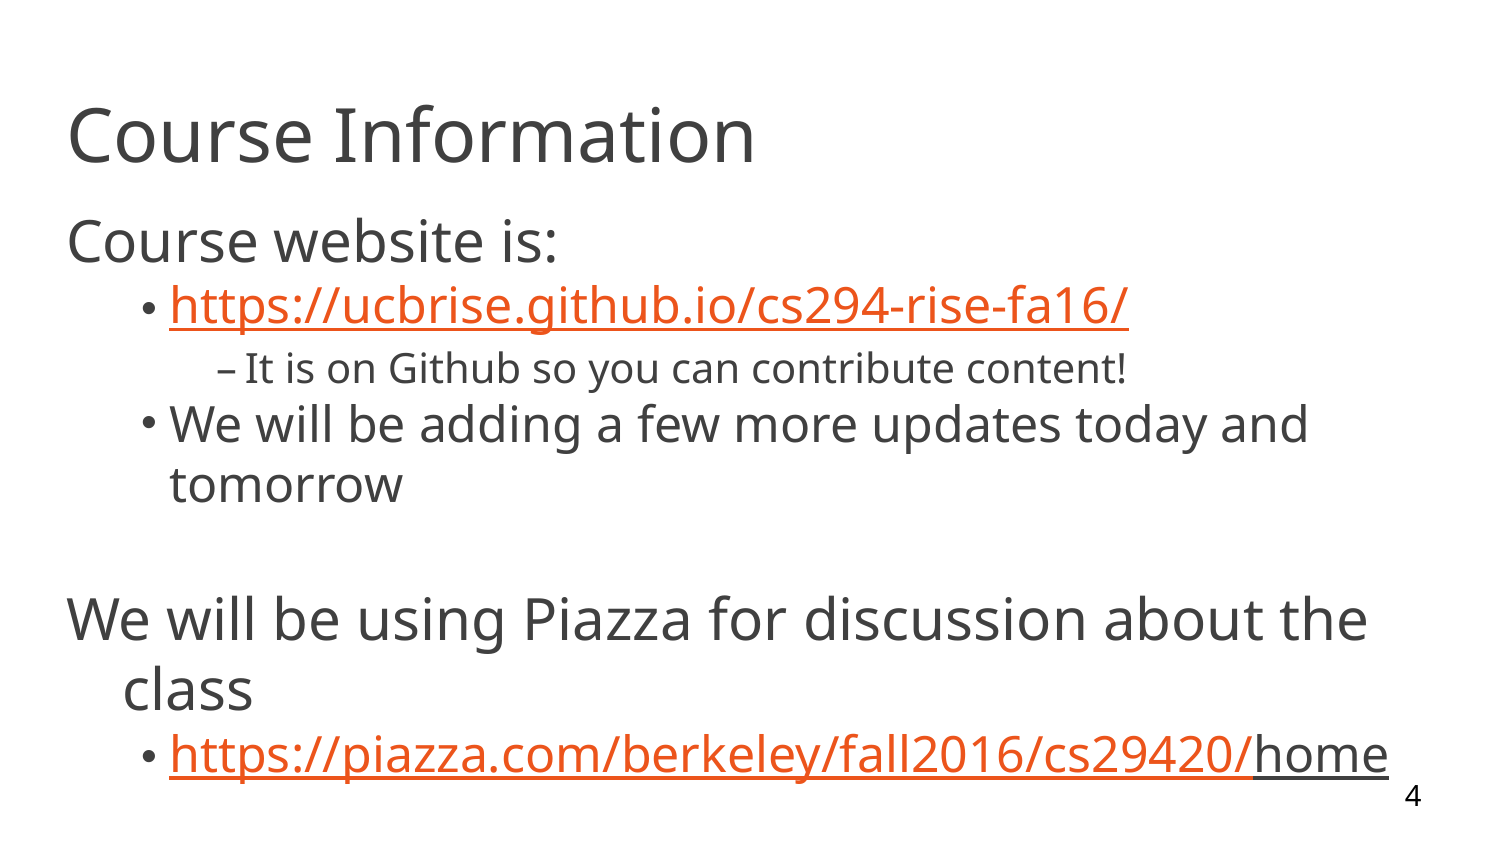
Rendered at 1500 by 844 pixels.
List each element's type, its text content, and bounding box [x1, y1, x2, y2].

slide_number 4 [1389, 764, 1480, 830]
list Course website is: https://ucbrise.github.io/cs294-rise-fa16/ It is on Github so you can contribute content! We will be adding a few more updates today and tomorrow We will be using Piazza for discussion about the class https://piazza.com/berkeley/fall2016/cs29420/home [51, 189, 1500, 750]
title Course Information [51, 72, 1449, 167]
